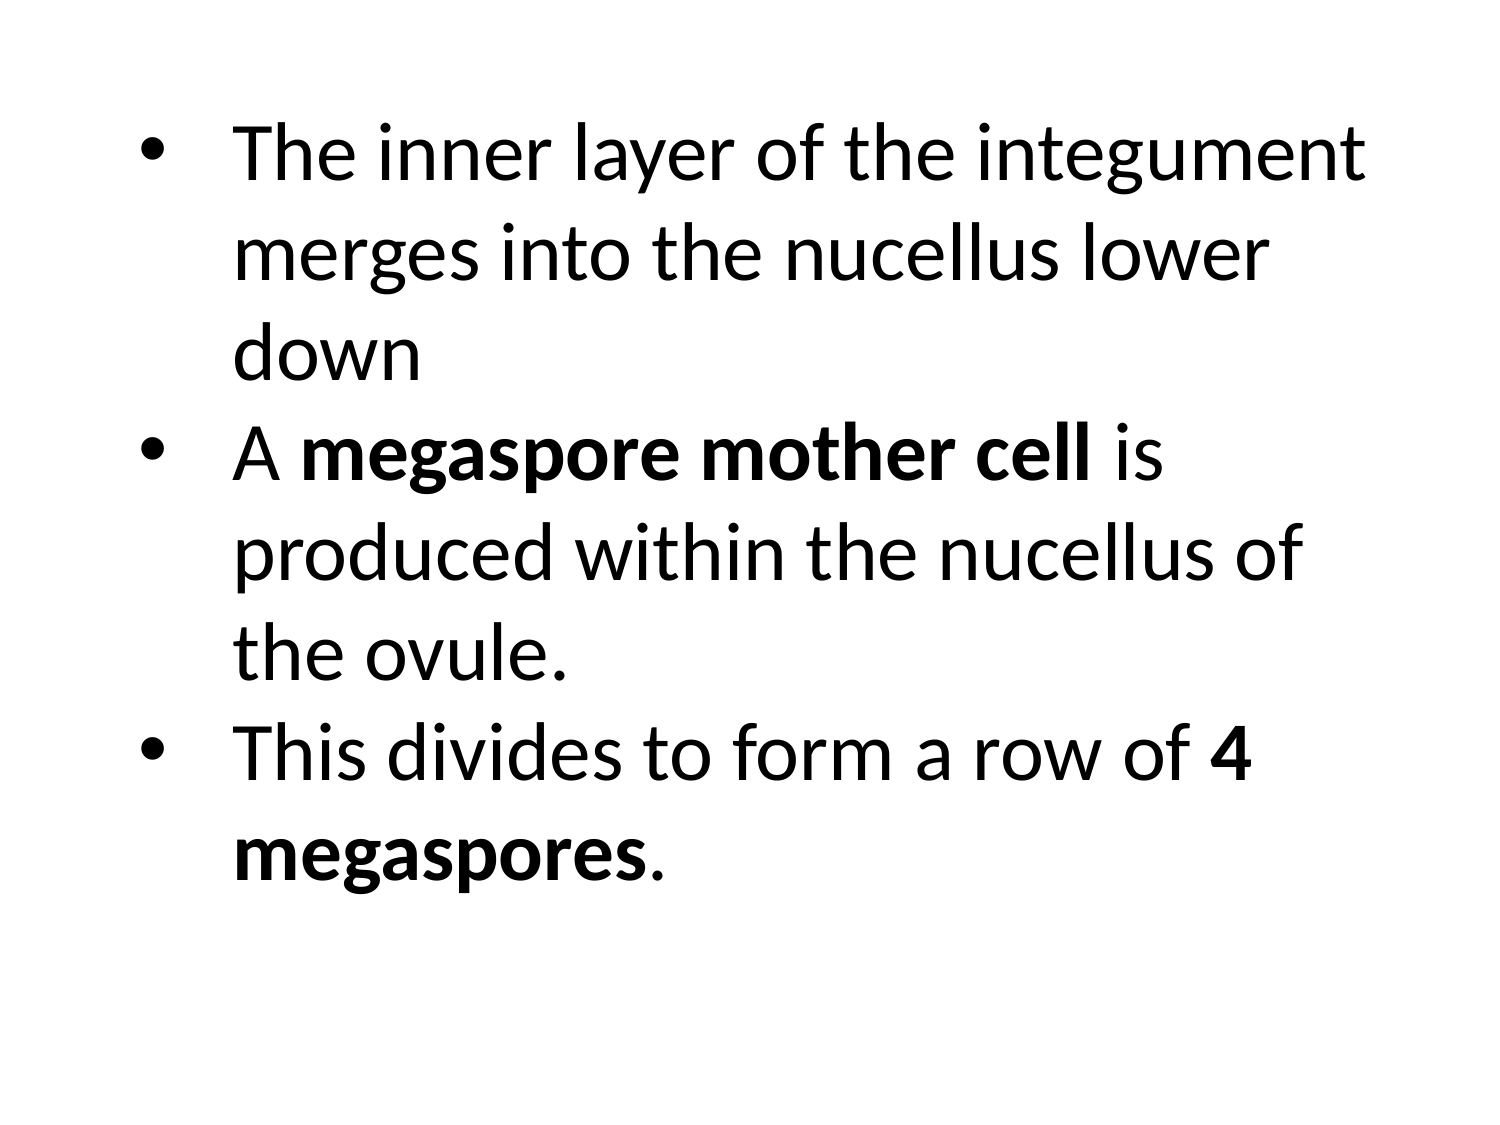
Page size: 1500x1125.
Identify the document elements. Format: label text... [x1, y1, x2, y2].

text_box The inner layer of the integument merges into the nucellus lower down A megaspore mother cell is produced within the nucellus of the ovule. This divides to form a row of 4 megaspores. [123, 90, 1388, 1005]
